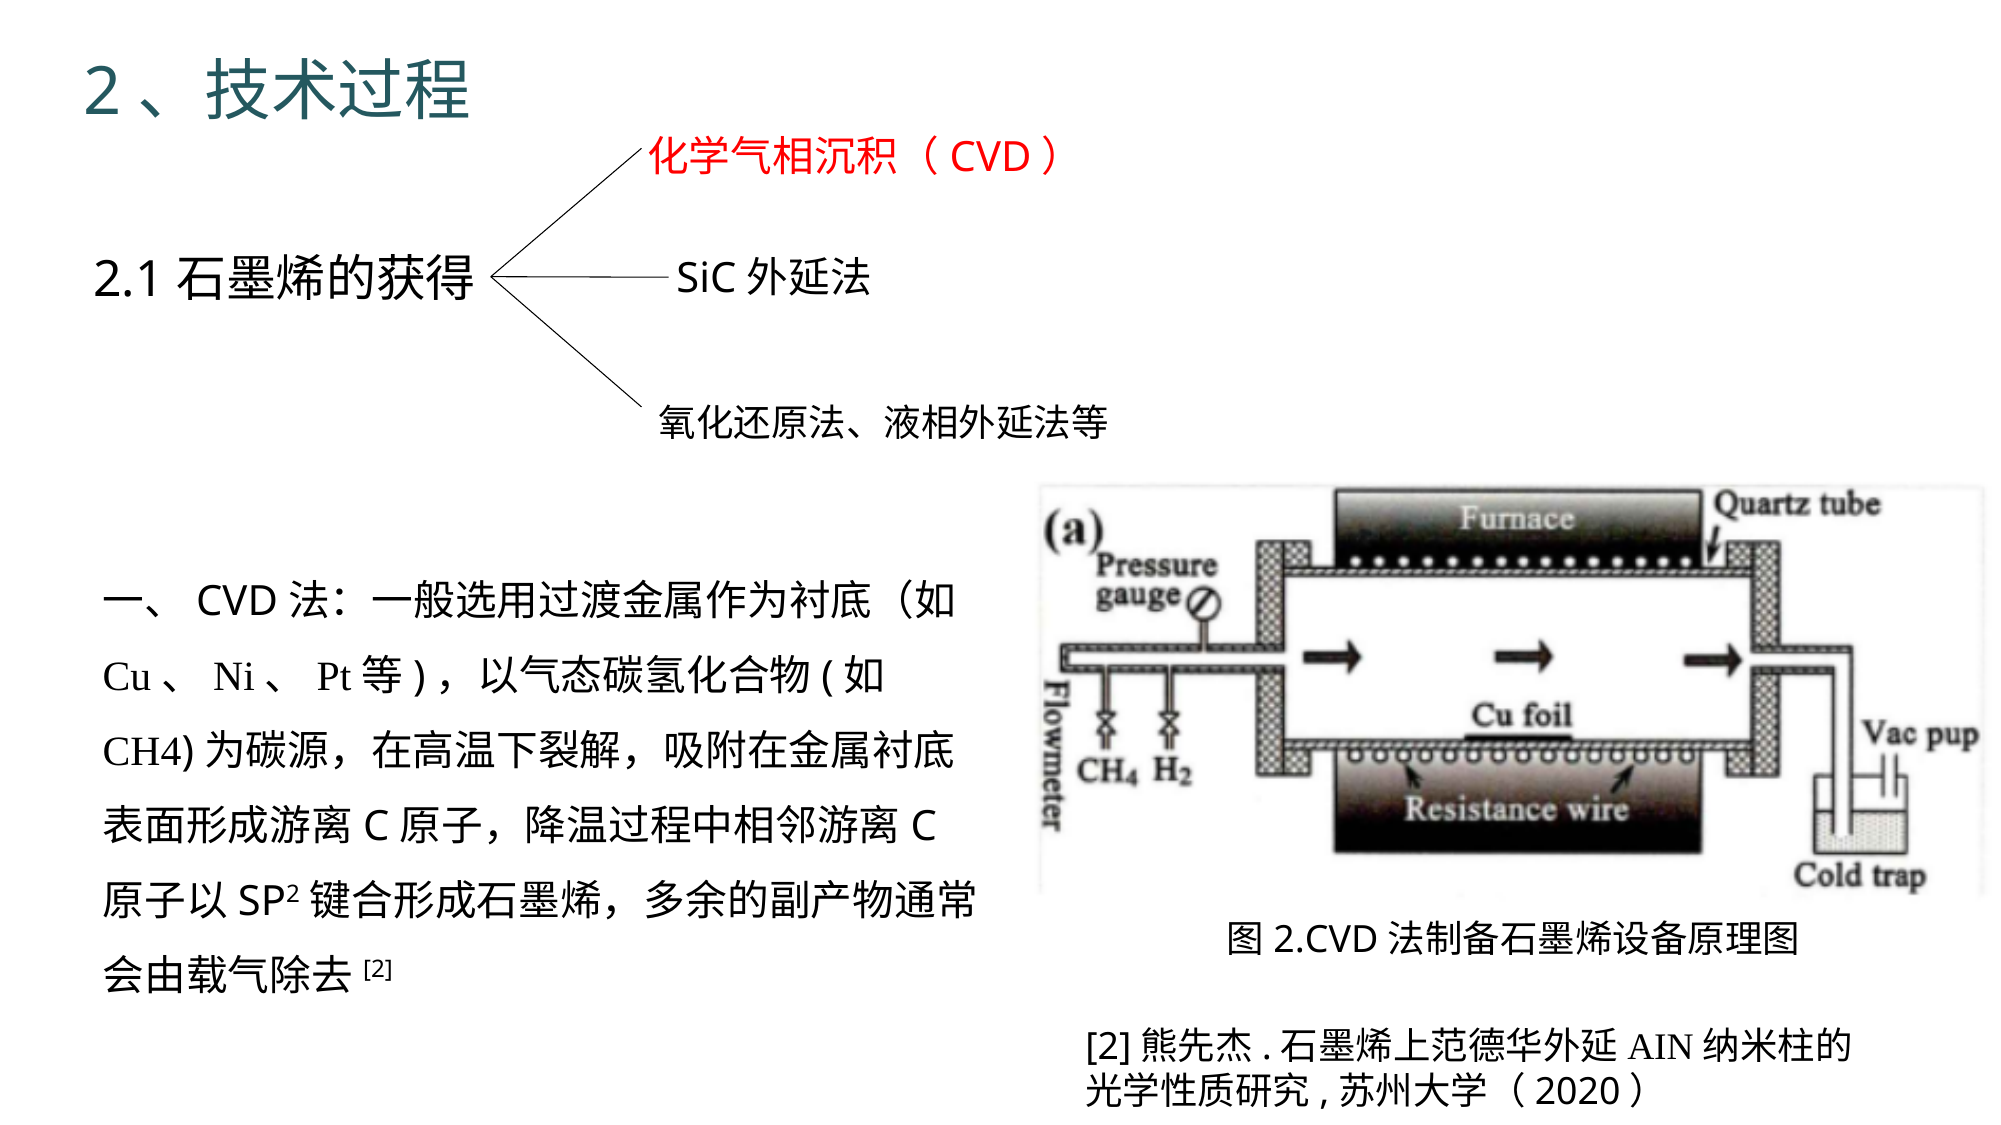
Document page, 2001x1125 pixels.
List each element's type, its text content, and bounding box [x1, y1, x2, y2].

picture [1023, 481, 2000, 908]
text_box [483, 148, 669, 407]
text_box 图2.CVD法制备石墨烯设备原理图 [1212, 908, 1815, 968]
text_box 化学气相沉积（CVD） [632, 121, 1099, 187]
text_box [2]熊先杰.石墨烯上范德华外延AIN纳米柱的光学性质研究,苏州大学（2020） [1070, 1014, 1895, 1125]
text_box 氧化还原法、液相外延法等 [643, 391, 1124, 452]
text_box SiC外延法 [669, 243, 887, 308]
text_box 一、CVD法：一般选用过渡金属作为衬底（如Cu、Ni、Pt等)，以气态碳氢化合物(如CH4)为碳源，在高温下裂解，吸附在金属衬底表面形成游离C原子，降温过程中相邻游离C原子以SP2键合形成石墨烯，多余的副产物通常会由载气除去[2] [87, 541, 1000, 1006]
text_box 2、技术过程 [68, 40, 707, 136]
text_box 2.1石墨烯的获得 [78, 239, 483, 314]
